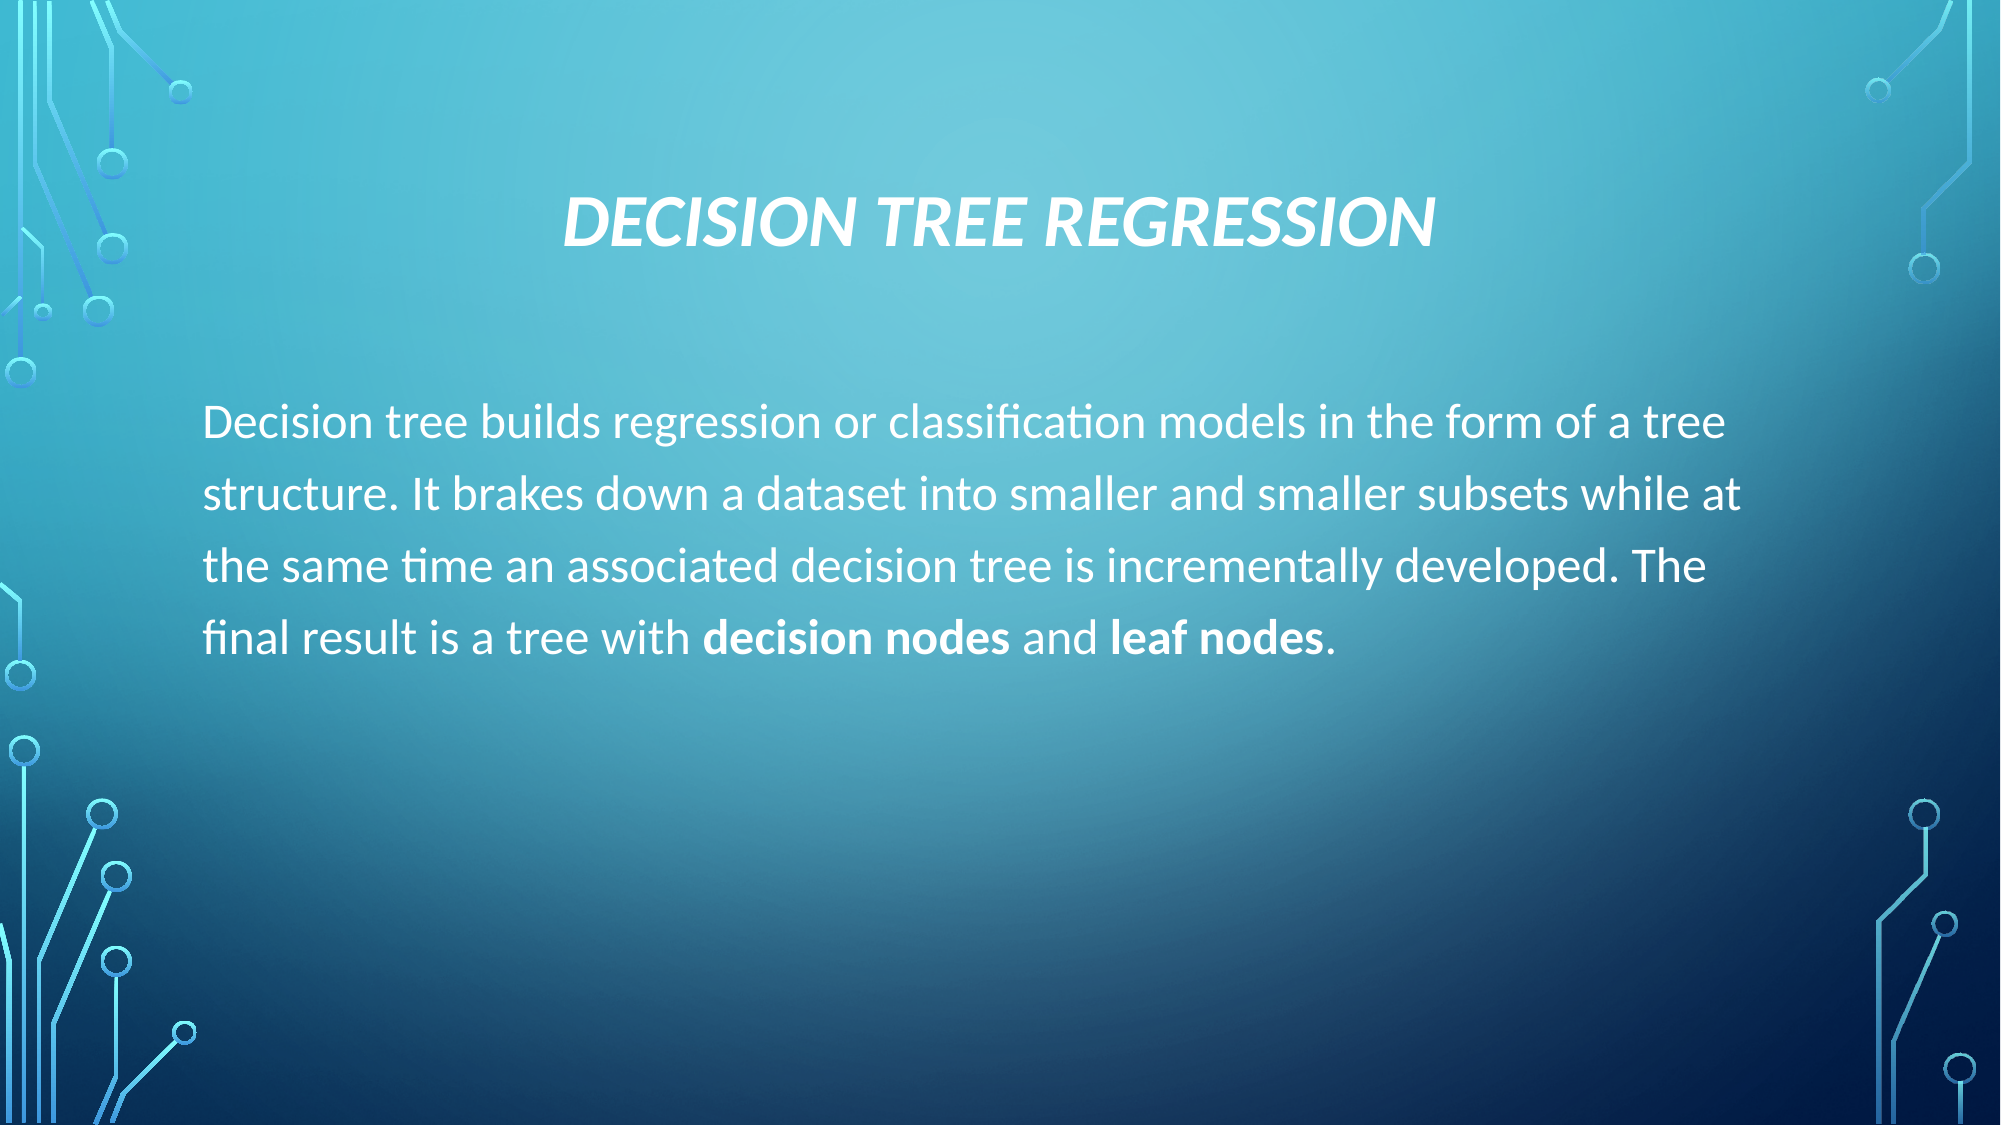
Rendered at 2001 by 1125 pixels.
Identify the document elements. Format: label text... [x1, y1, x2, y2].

title DECISION TREE REGRESSION [187, 101, 1813, 344]
list Decision tree builds regression or classification models in the form of a tree structure. It brakes down a dataset into smaller and smaller subsets while at the same time an associated decision tree is incrementally developed. The final result is a tree with decision nodes and leaf nodes. [187, 369, 1813, 950]
